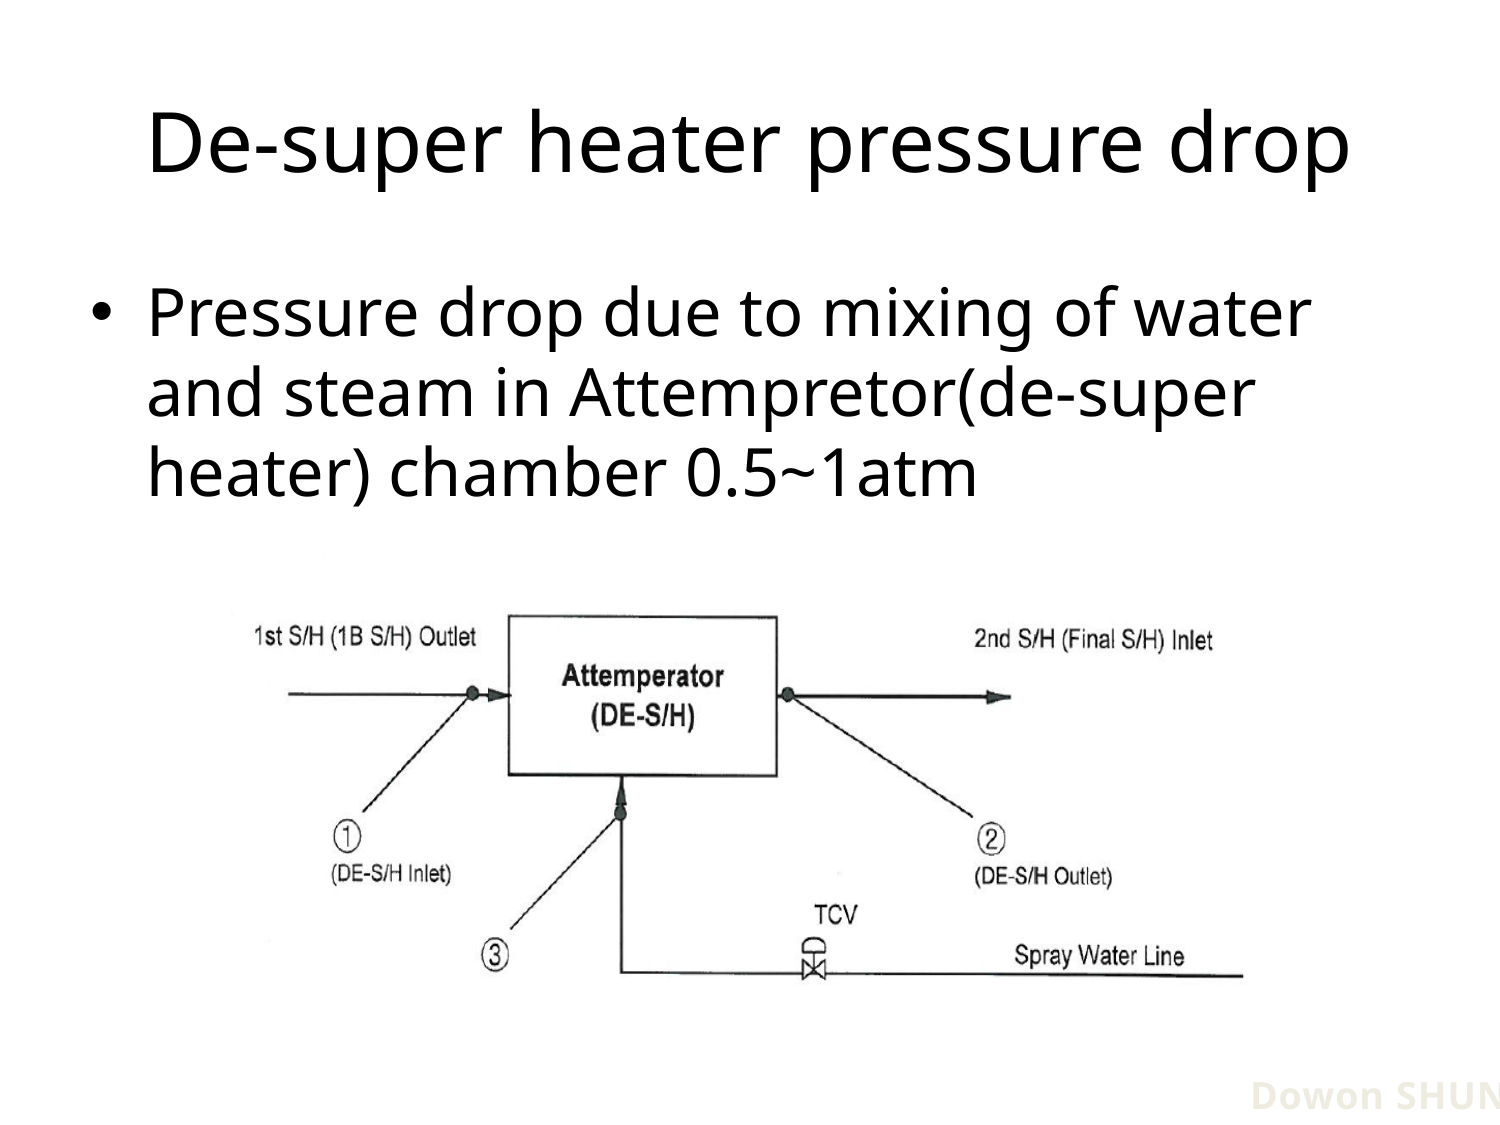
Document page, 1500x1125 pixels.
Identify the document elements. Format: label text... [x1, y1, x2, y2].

list Pressure drop due to mixing of water and steam in Attempretor(de-super heater) chamber 0.5~1atm [75, 262, 1425, 1005]
picture [218, 549, 1294, 1022]
title De-super heater pressure drop [75, 45, 1425, 233]
